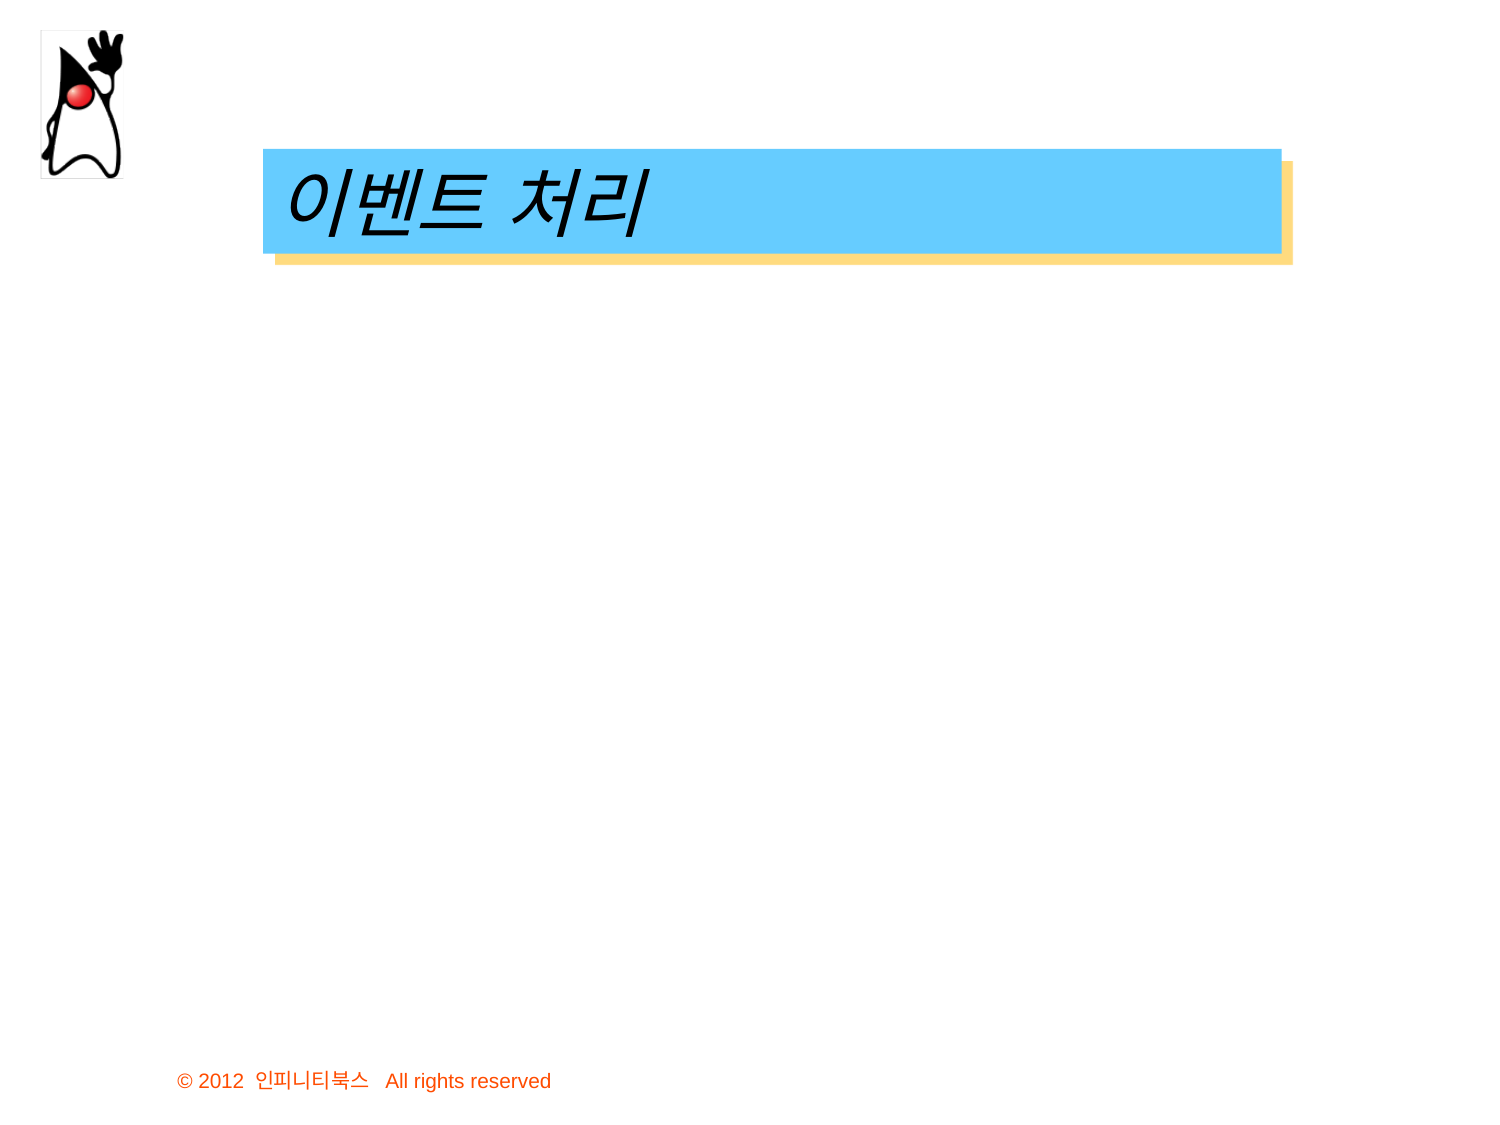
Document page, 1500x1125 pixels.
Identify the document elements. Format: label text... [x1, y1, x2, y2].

picture [39, 30, 124, 179]
text_box 이벤트 처리 [263, 148, 1282, 254]
